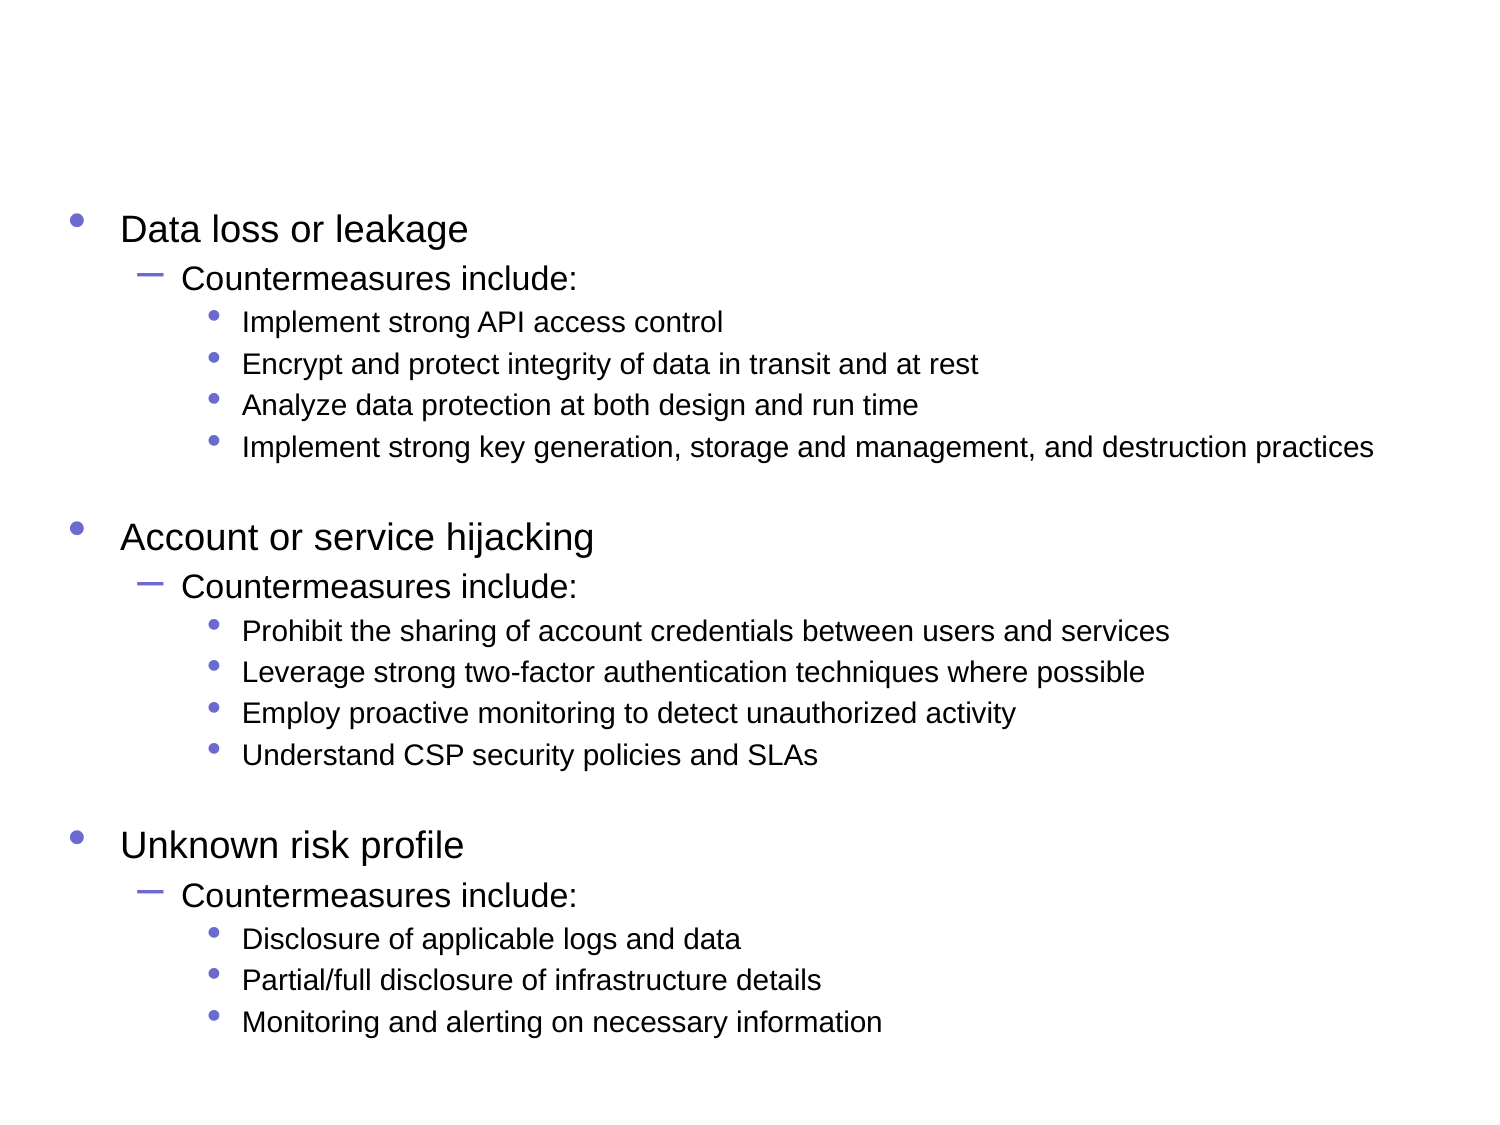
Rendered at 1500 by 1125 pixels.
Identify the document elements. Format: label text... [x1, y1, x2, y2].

list Data loss or leakage Countermeasures include: Implement strong API access control Encrypt and protect integrity of data in transit and at rest Analyze data protection at both design and run time Implement strong key generation, storage and management, and destruction practices Account or service hijacking Countermeasures include: Prohibit the sharing of account credentials between users and services Leverage strong two-factor authentication techniques where possible Employ proactive monitoring to detect unauthorized activity Understand CSP security policies and SLAs Unknown risk profile Countermeasures include: Disclosure of applicable logs and data Partial/full disclosure of infrastructure details Monitoring and alerting on necessary information [52, 196, 1459, 1059]
